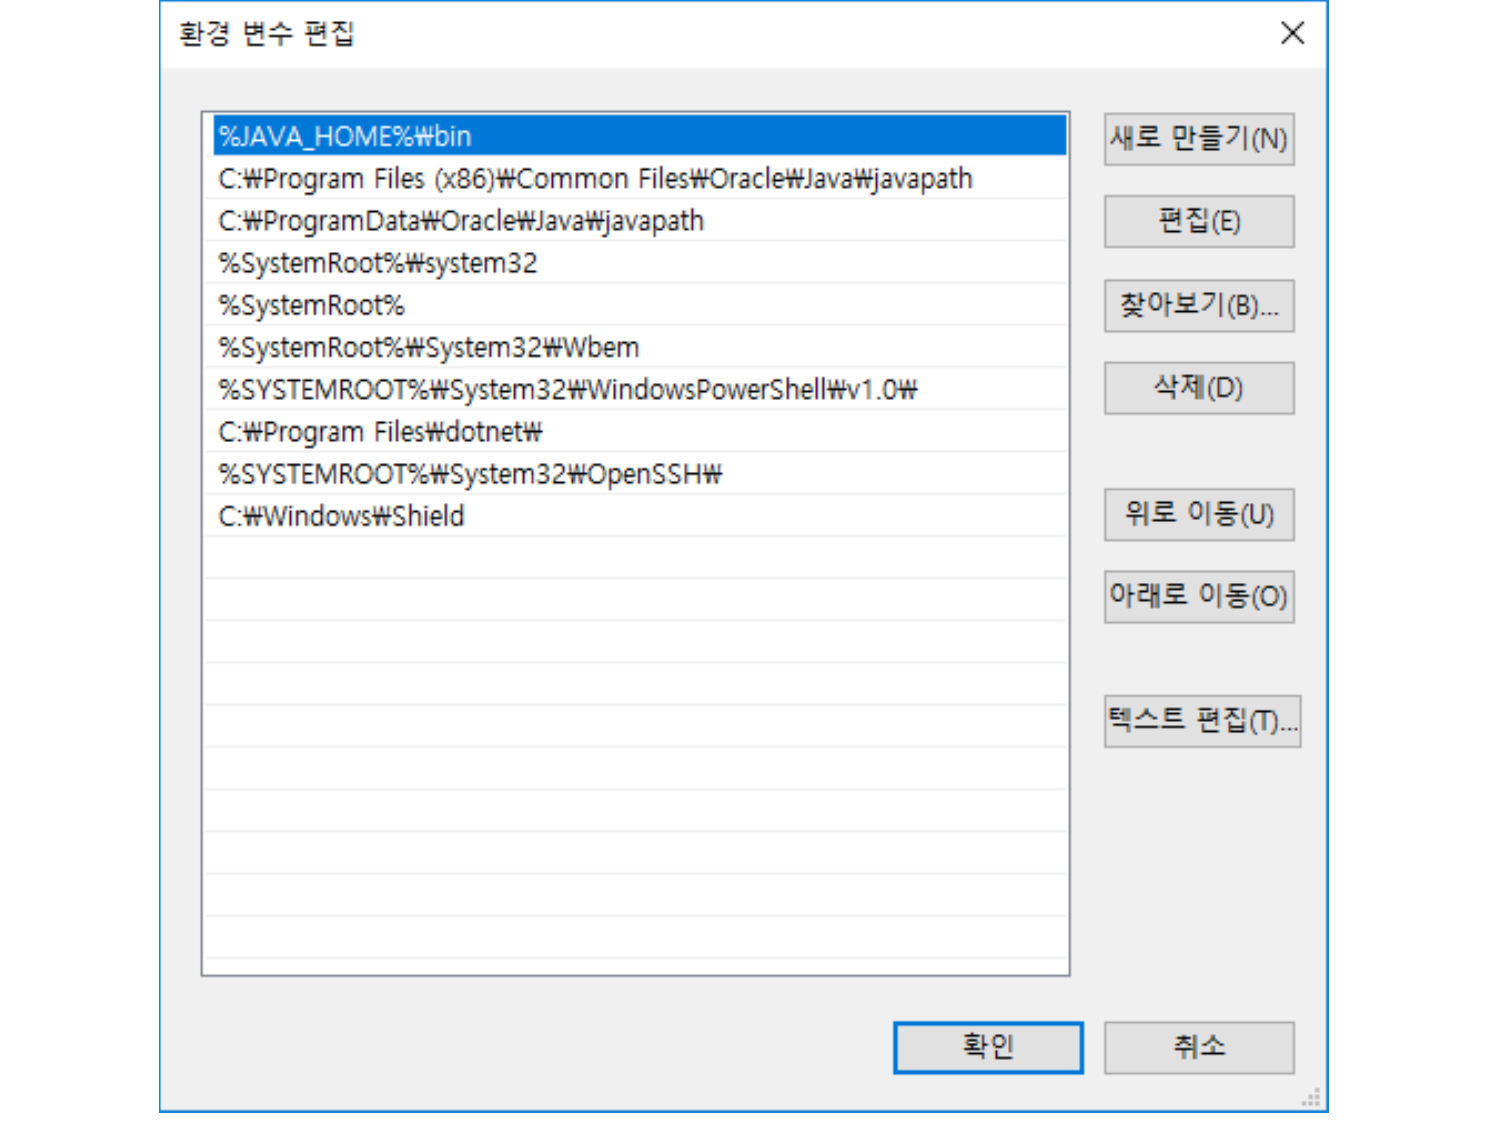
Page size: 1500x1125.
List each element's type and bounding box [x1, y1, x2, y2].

picture [159, 0, 1329, 1113]
